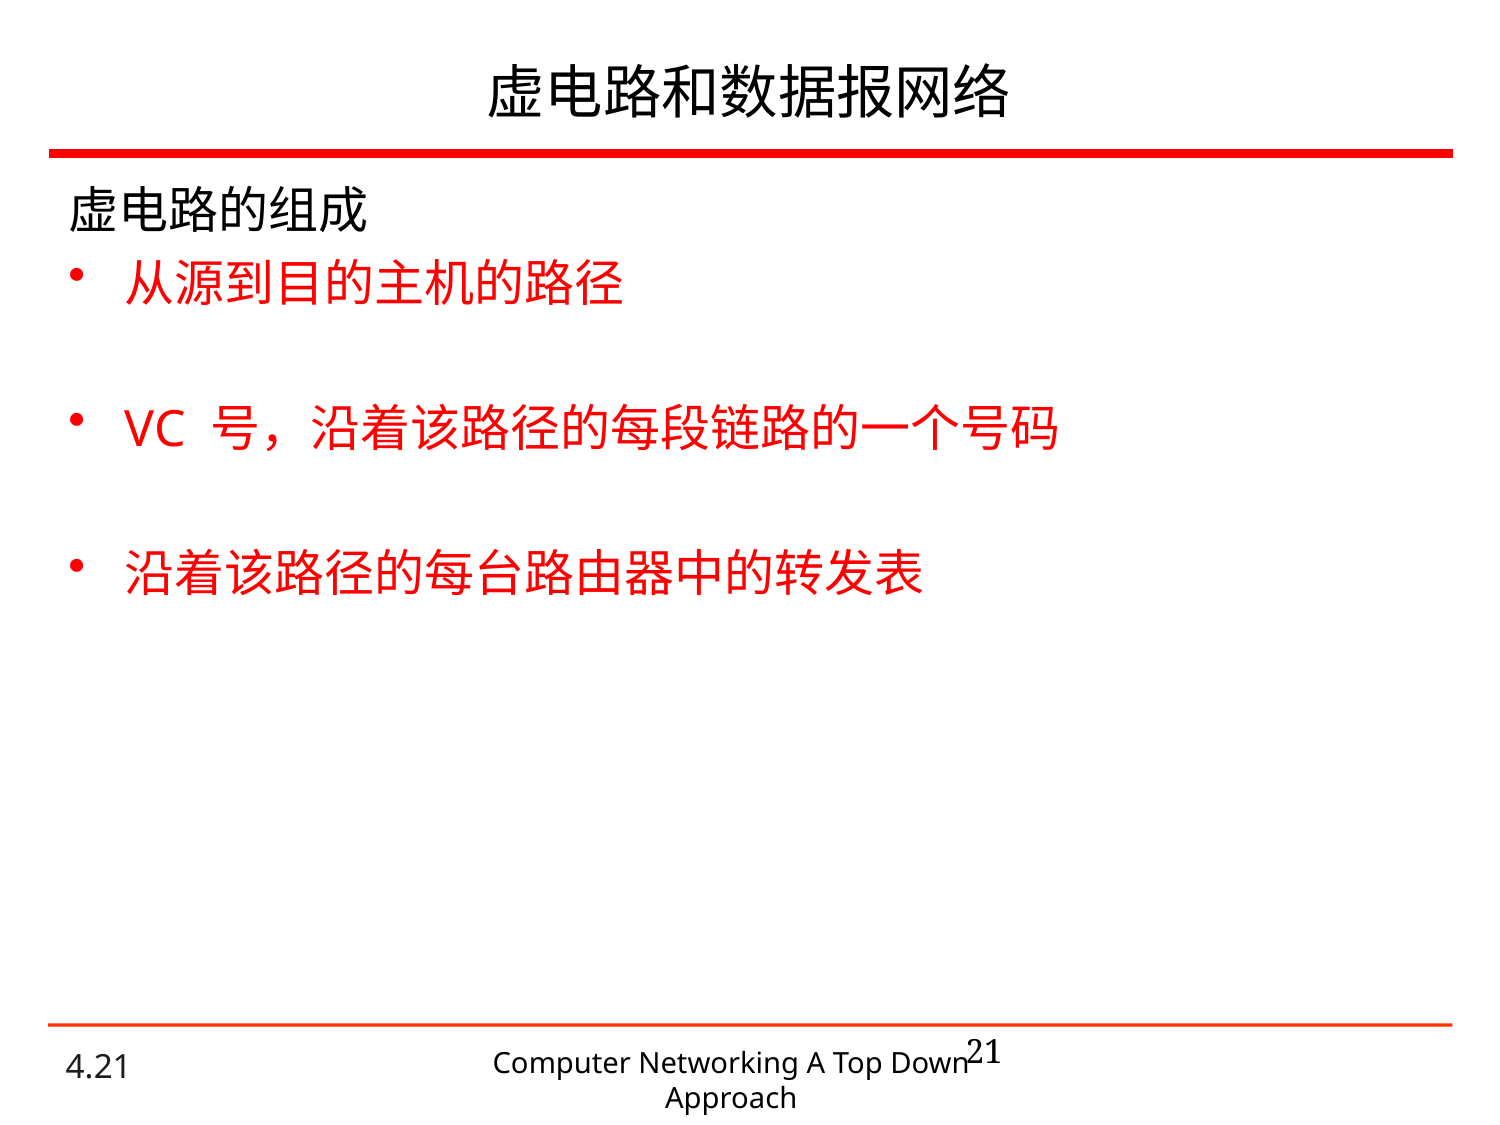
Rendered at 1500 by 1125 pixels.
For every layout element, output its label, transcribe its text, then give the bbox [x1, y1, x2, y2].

title 虚电路和数据报网络 [55, 37, 1443, 143]
list 虚电路的组成 从源到目的主机的路径 VC 号，沿着该路径的每段链路的一个号码 沿着该路径的每台路由器中的转发表 [53, 170, 1447, 1011]
footer 21 [950, 1023, 1426, 1099]
